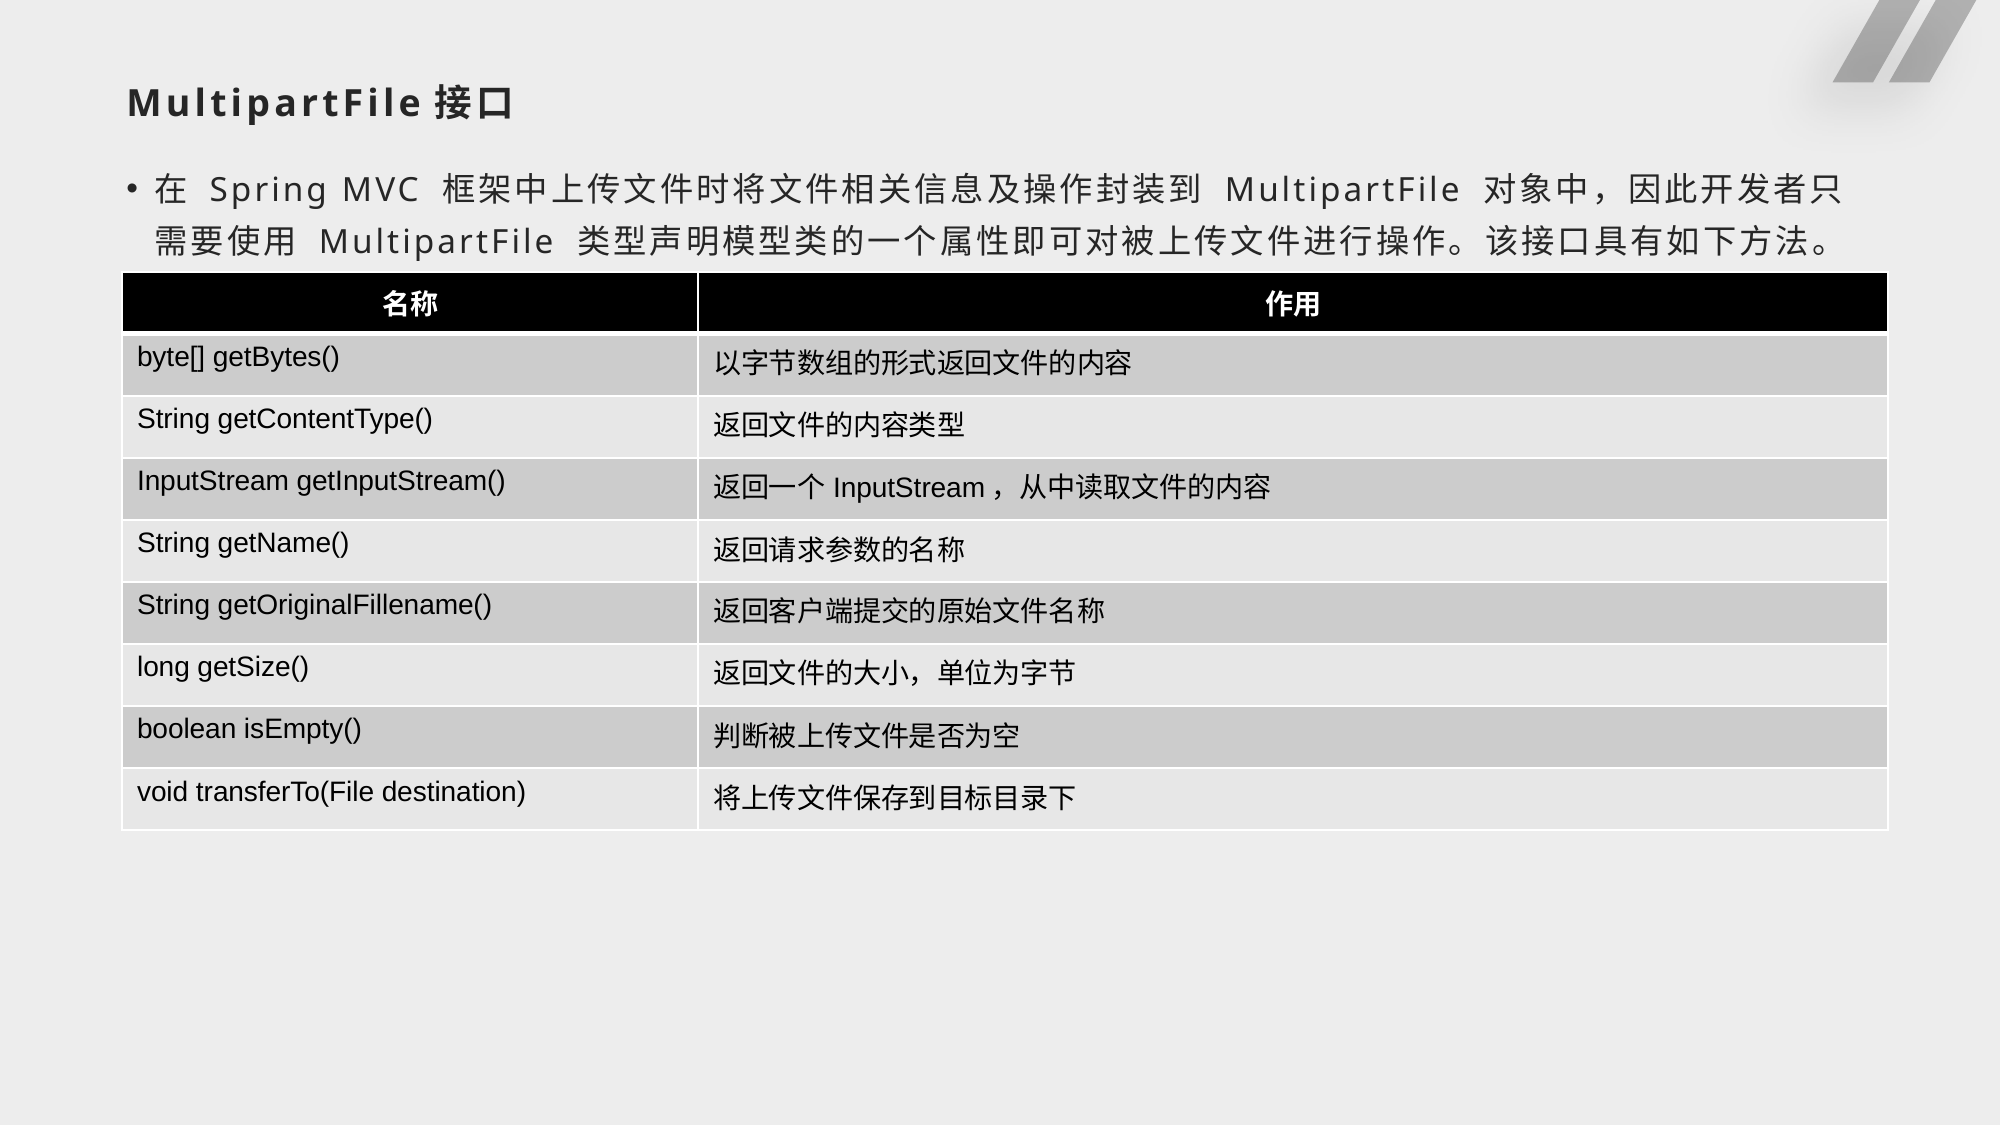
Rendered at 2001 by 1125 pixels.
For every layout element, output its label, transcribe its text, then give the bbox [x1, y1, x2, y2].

table_cell String getOriginalFillename() [123, 583, 697, 643]
table_cell String getContentType() [123, 397, 697, 457]
table_cell 将上传文件保存到目标目录下 [699, 769, 1887, 829]
table_cell boolean isEmpty() [123, 707, 697, 767]
title MultipartFile接口 [109, 72, 1891, 146]
table_cell 判断被上传文件是否为空 [699, 707, 1887, 767]
table_cell String getName() [123, 521, 697, 581]
table_cell 返回文件的大小，单位为字节 [699, 645, 1887, 705]
list 在 Spring MVC 框架中上传文件时将文件相关信息及操作封装到 MultipartFile 对象中，因此开发者只需要使用 MultipartFile 类型声明模型类的一个属性即可对被上传文件进行操作。该接口具有如下方法。 [109, 156, 1891, 1041]
table_cell 返回请求参数的名称 [699, 521, 1887, 581]
table_header 作用 [699, 273, 1887, 331]
table_cell 以字节数组的形式返回文件的内容 [699, 336, 1887, 395]
table_cell 返回客户端提交的原始文件名称 [699, 583, 1887, 643]
table_cell void transferTo(File destination) [123, 769, 697, 829]
table_cell long getSize() [123, 645, 697, 705]
table_cell InputStream getInputStream() [123, 459, 697, 519]
table_cell byte[] getBytes() [123, 336, 697, 395]
table_header 名称 [123, 273, 697, 331]
table_cell 返回文件的内容类型 [699, 397, 1887, 457]
table_cell 返回一个InputStream，从中读取文件的内容 [699, 459, 1887, 519]
